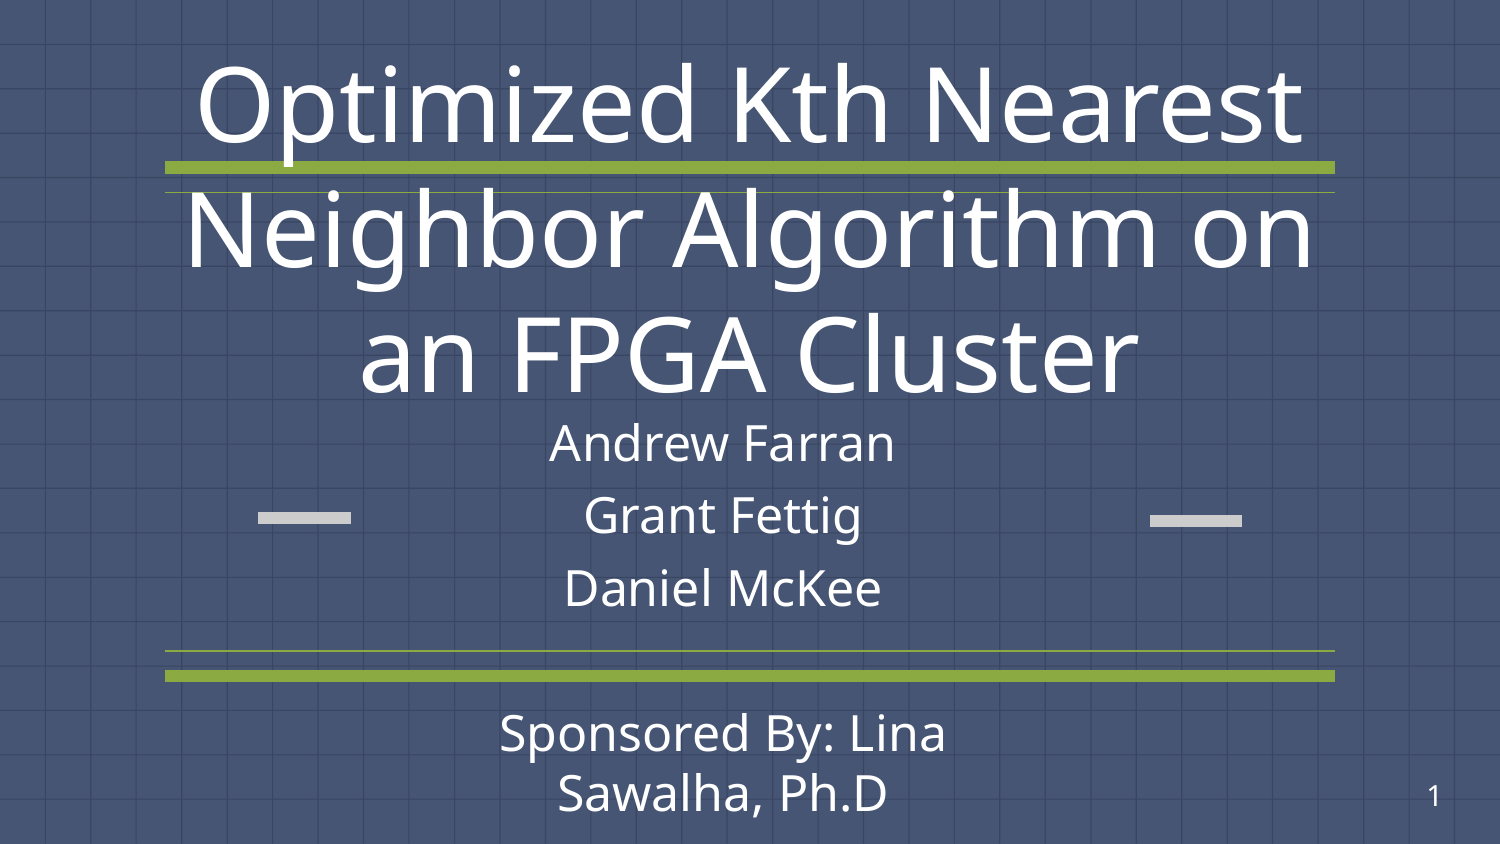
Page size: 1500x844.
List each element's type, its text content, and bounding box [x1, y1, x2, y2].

slide_number ‹#› [1389, 764, 1480, 830]
title Optimized Kth Nearest Neighbor Algorithm on an FPGA Cluster [164, 51, 1336, 428]
subtitle Andrew Farran Grant Fettig Daniel McKee Sponsored By: Lina Sawalha, Ph.D [375, 396, 1072, 667]
